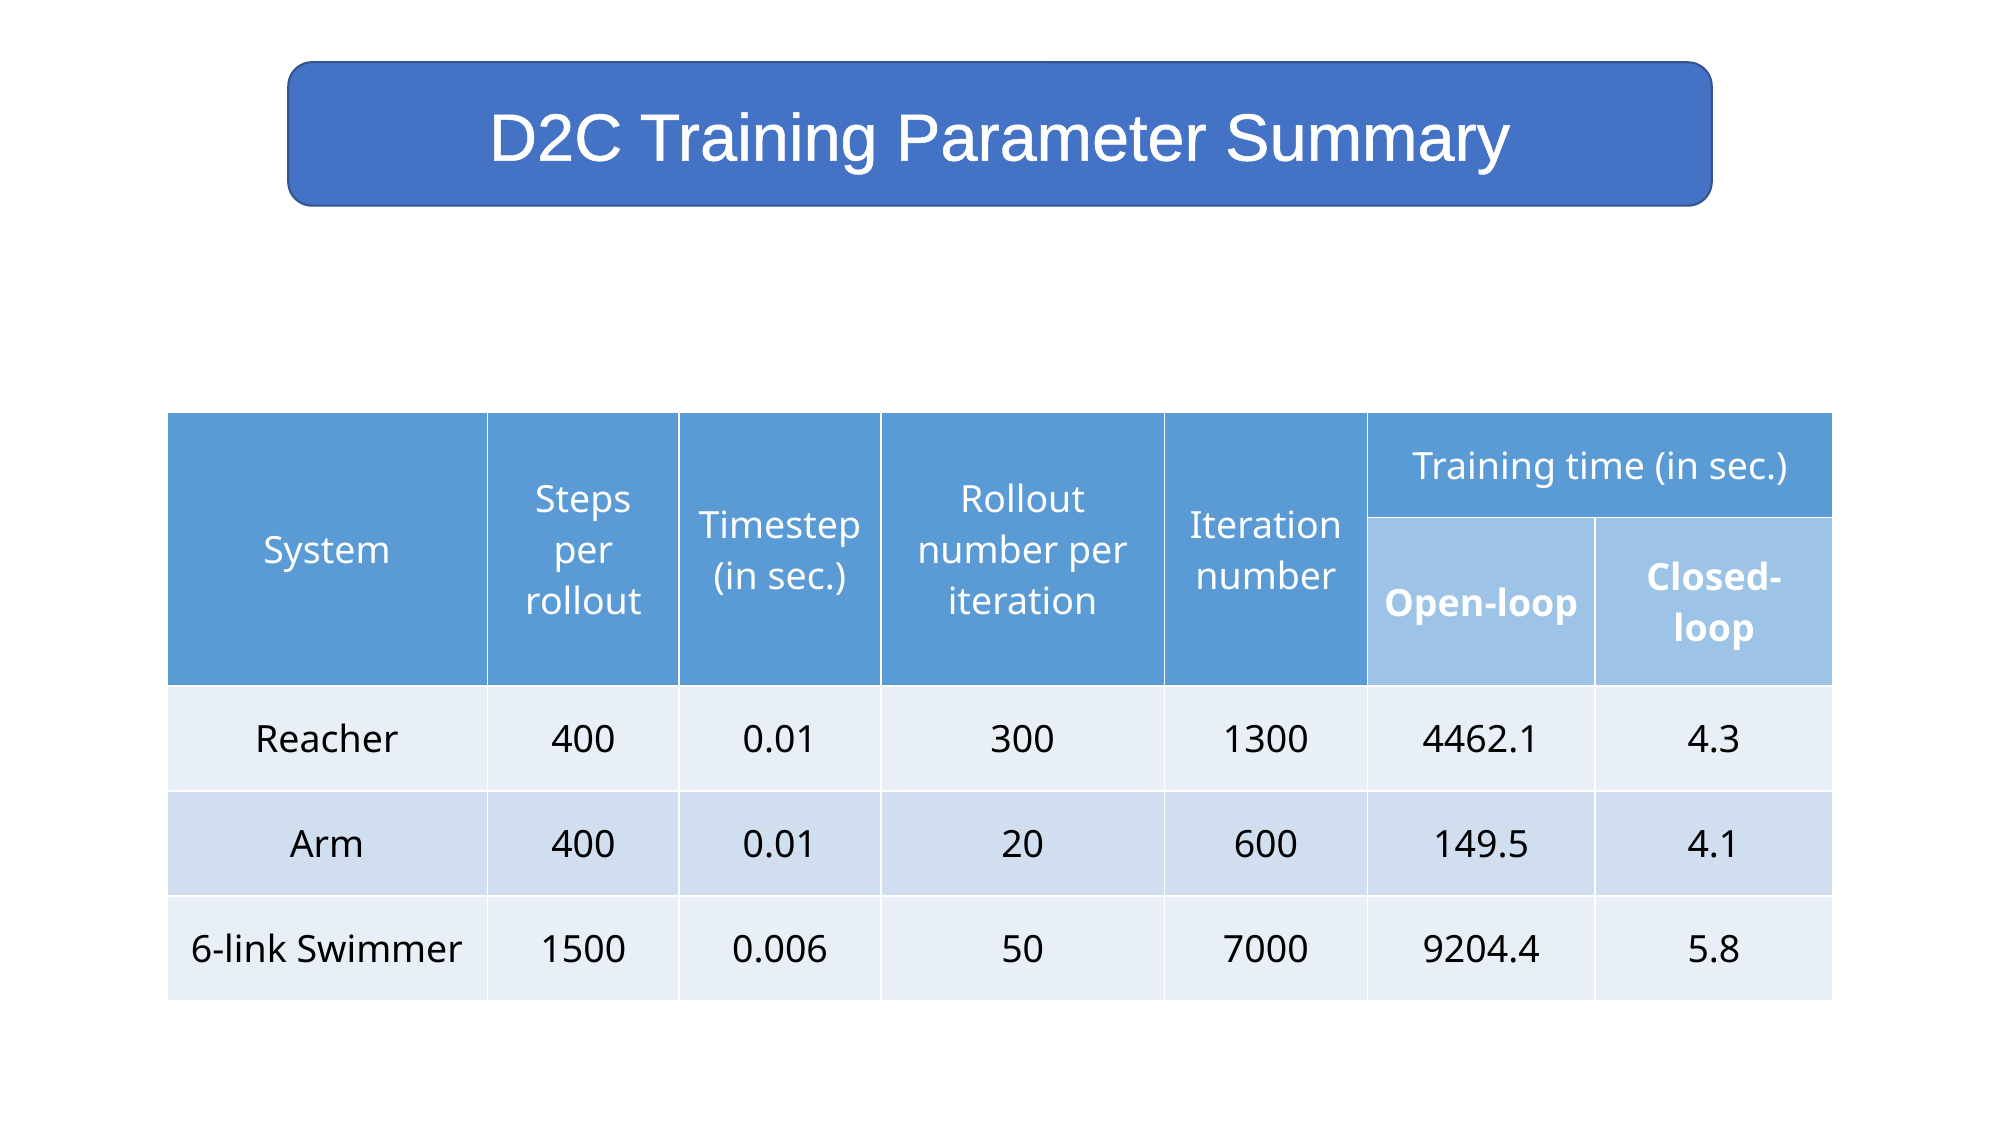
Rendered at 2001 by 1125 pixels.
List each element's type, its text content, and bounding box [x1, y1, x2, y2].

table_cell 0.01 [680, 687, 880, 790]
table_cell Open-loop [1368, 518, 1594, 685]
table_cell 0.006 [680, 897, 880, 1000]
table_cell Arm [168, 792, 487, 895]
table_cell Closed-loop [1596, 518, 1832, 685]
table_header Steps per rollout [488, 413, 678, 685]
table_cell 300 [882, 687, 1164, 790]
table_cell 7000 [1165, 897, 1367, 1000]
table_cell Reacher [168, 687, 487, 790]
table_cell 400 [488, 792, 678, 895]
table_header Rollout number per iteration [882, 413, 1164, 685]
table_cell 0.01 [680, 792, 880, 895]
table_cell 400 [488, 687, 678, 790]
table_cell 5.8 [1596, 897, 1832, 1000]
table_cell 50 [882, 897, 1164, 1000]
table_header System [168, 413, 487, 685]
table_cell 1500 [488, 897, 678, 1000]
table_cell 4462.1 [1368, 687, 1594, 790]
table_header Iteration number [1165, 413, 1367, 685]
table_header Timestep (in sec.) [680, 413, 880, 685]
table_cell 1300 [1165, 687, 1367, 790]
table_cell 4.3 [1596, 687, 1832, 790]
table_header Training time (in sec.) [1368, 413, 1832, 517]
text_box D2C Training Parameter Summary [287, 61, 1713, 207]
table_cell 4.1 [1596, 792, 1832, 895]
table_cell 149.5 [1368, 792, 1594, 895]
table_cell 600 [1165, 792, 1367, 895]
table_cell 20 [882, 792, 1164, 895]
table_cell 9204.4 [1368, 897, 1594, 1000]
table_cell 6-link Swimmer [168, 897, 487, 1000]
